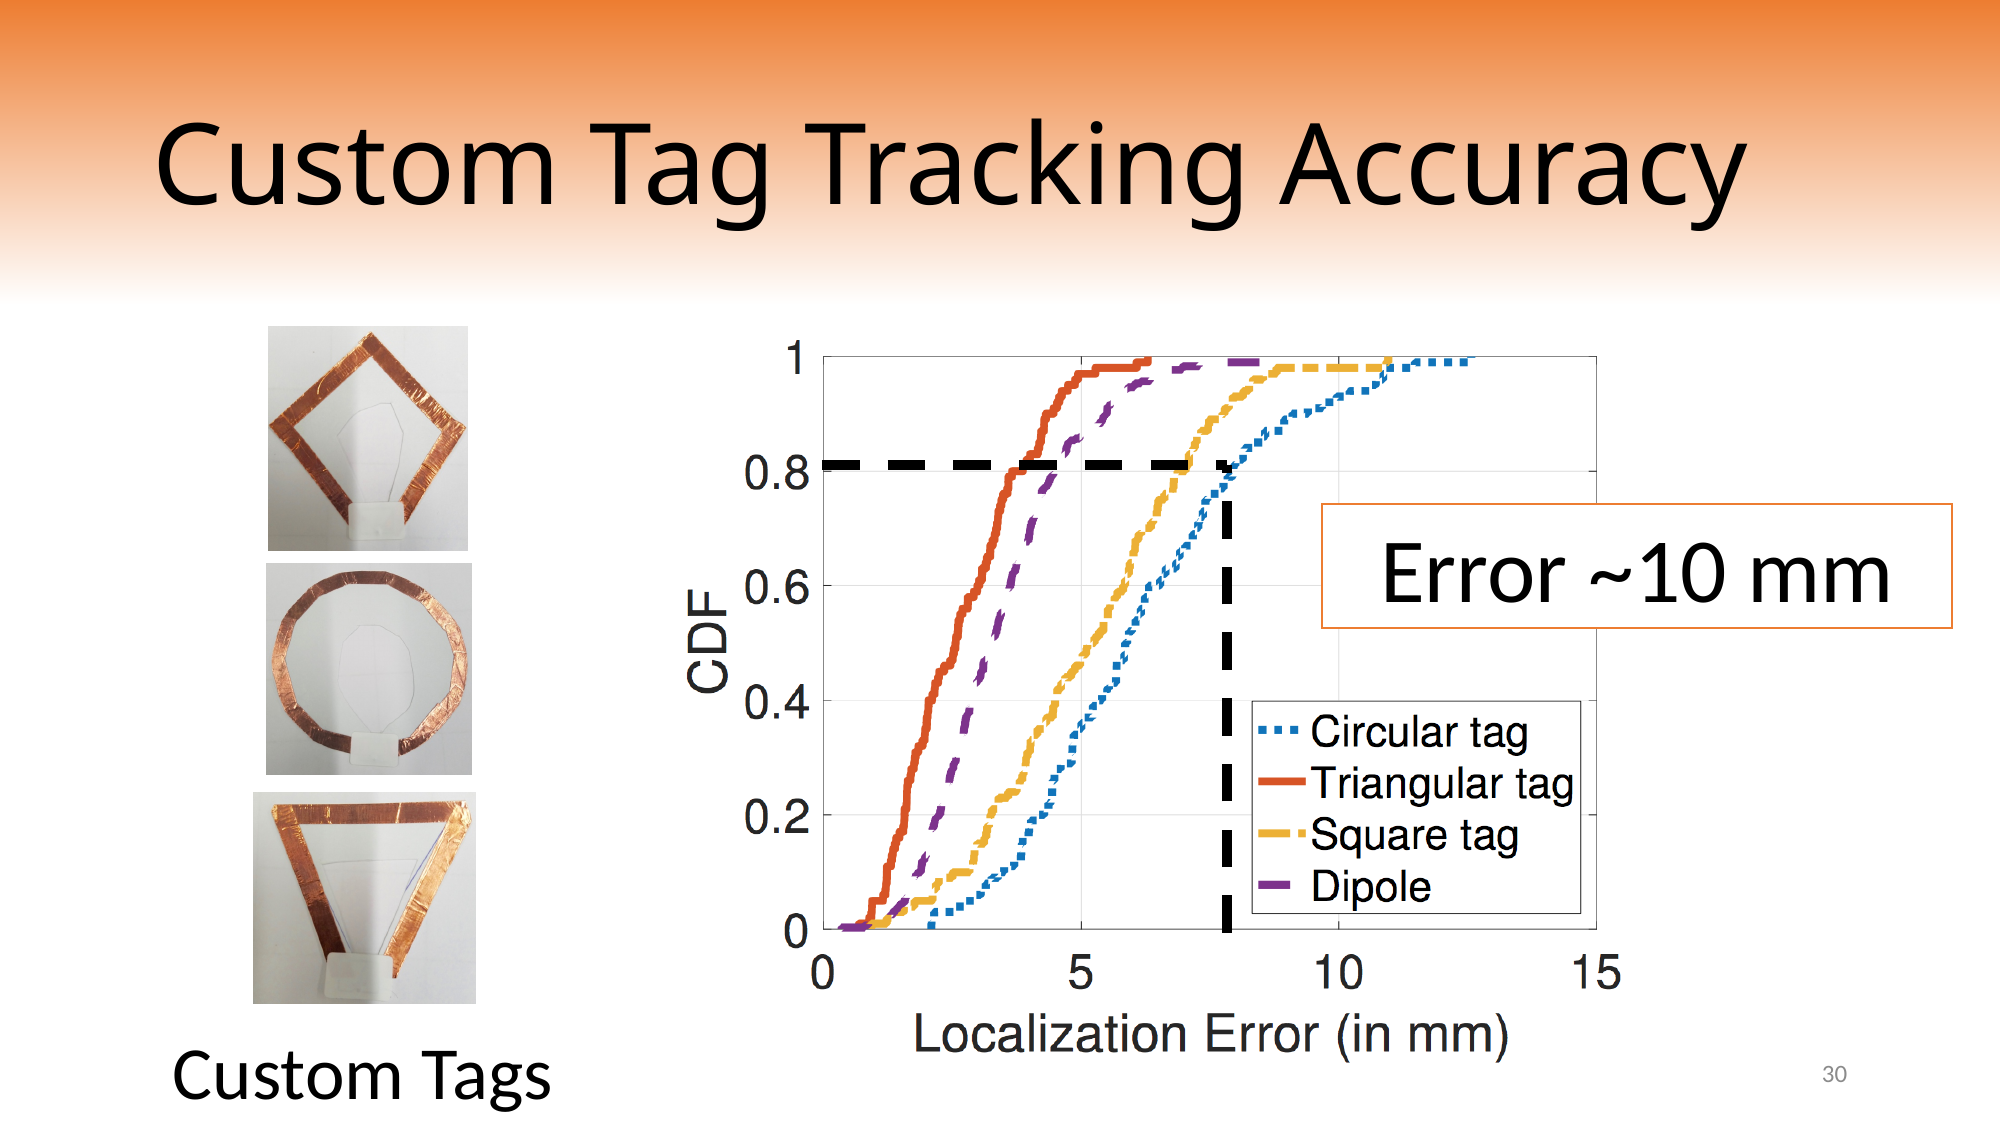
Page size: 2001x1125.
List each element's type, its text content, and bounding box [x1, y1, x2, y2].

picture [665, 321, 1638, 1073]
slide_number 30 [1412, 1042, 1863, 1103]
text_box Error ~10 mm [1638, 503, 1953, 629]
picture [266, 563, 472, 775]
picture [268, 326, 468, 551]
text_box Custom Tags [158, 1017, 568, 1122]
picture [253, 792, 476, 1004]
title Custom Tag Tracking Accuracy [137, 59, 1863, 278]
